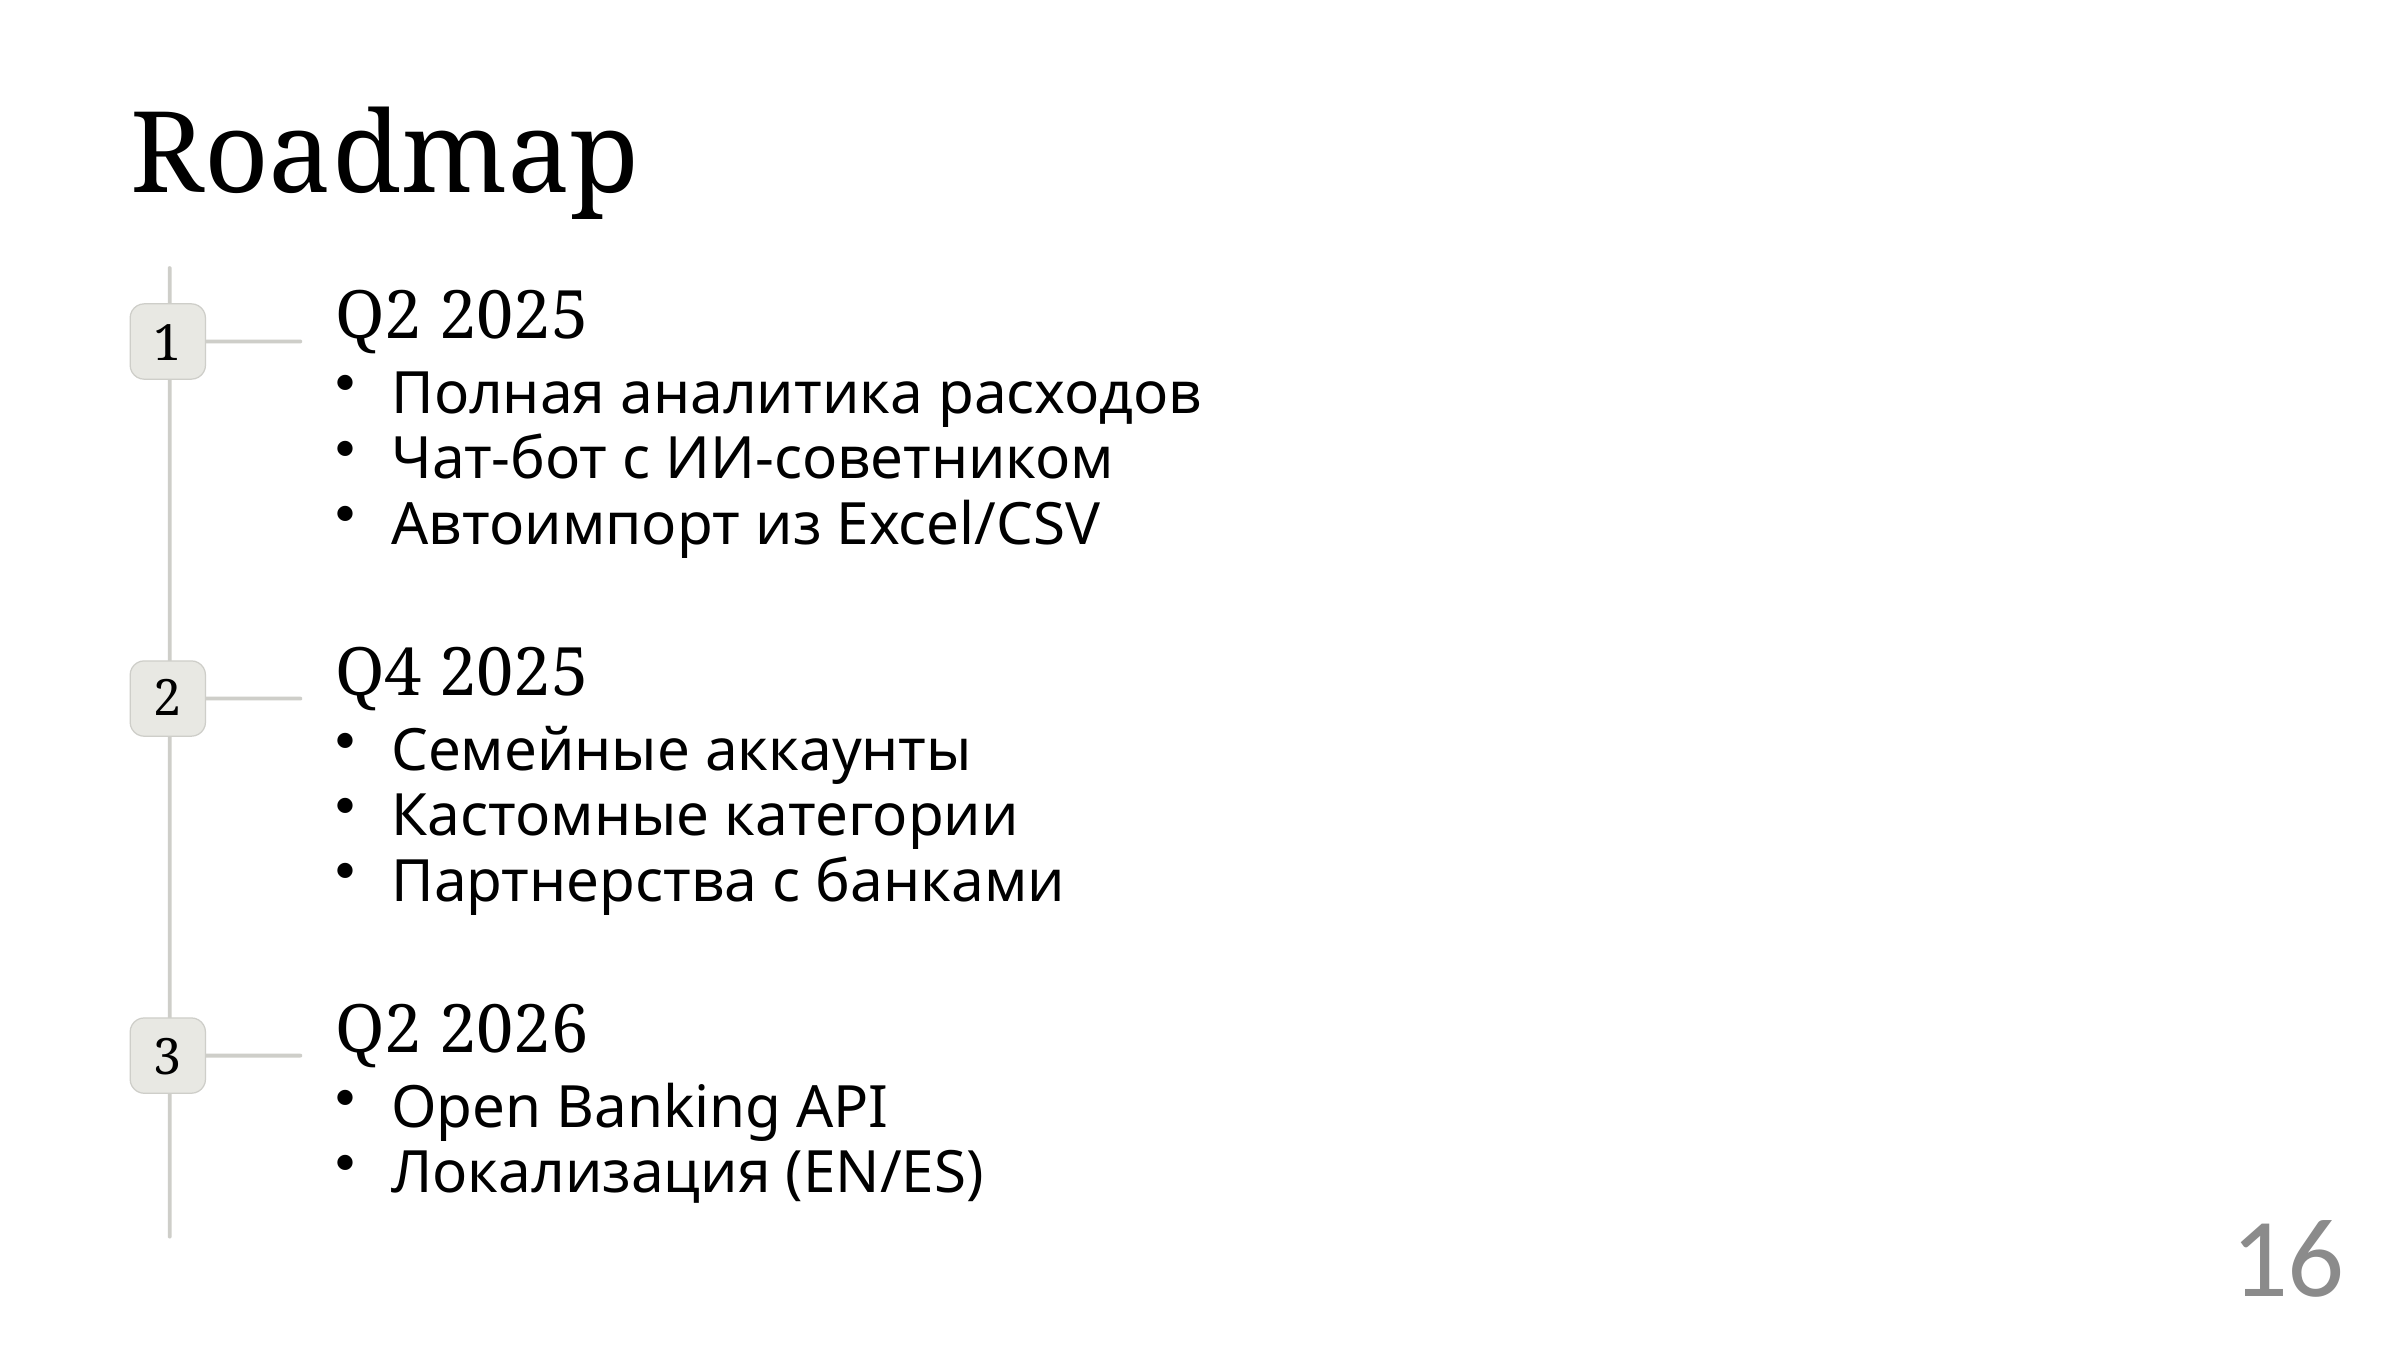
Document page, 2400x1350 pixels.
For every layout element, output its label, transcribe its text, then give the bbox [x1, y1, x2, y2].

text_box Roadmap [130, 111, 968, 216]
text_box [167, 266, 172, 303]
text_box [130, 303, 206, 379]
text_box 1 [142, 320, 193, 384]
text_box [206, 696, 303, 701]
text_box [206, 339, 303, 344]
text_box Локализация (EN/ES) [335, 1151, 2270, 1206]
text_box Q2 2026 [335, 1013, 754, 1067]
text_box [167, 739, 172, 1017]
text_box Q4 2025 [335, 656, 754, 709]
text_box [130, 1017, 206, 1094]
text_box Кастомные категории [335, 794, 2270, 848]
text_box [167, 1098, 172, 1239]
text_box Чат-бот с ИИ-советником [335, 437, 2270, 491]
text_box Q2 2025 [335, 299, 754, 352]
text_box Автоимпорт из Excel/CSV [335, 502, 2270, 557]
text_box Семейные аккаунты [335, 729, 2270, 783]
text_box 2 [142, 675, 193, 739]
text_box [130, 660, 206, 736]
text_box [167, 384, 172, 660]
slide_number 16 [1820, 1215, 2360, 1288]
text_box Партнерства с банками [335, 859, 2270, 914]
text_box [206, 1053, 303, 1058]
text_box Полная аналитика расходов [335, 372, 2270, 426]
text_box 3 [142, 1034, 193, 1098]
text_box Open Banking API [335, 1086, 2270, 1140]
